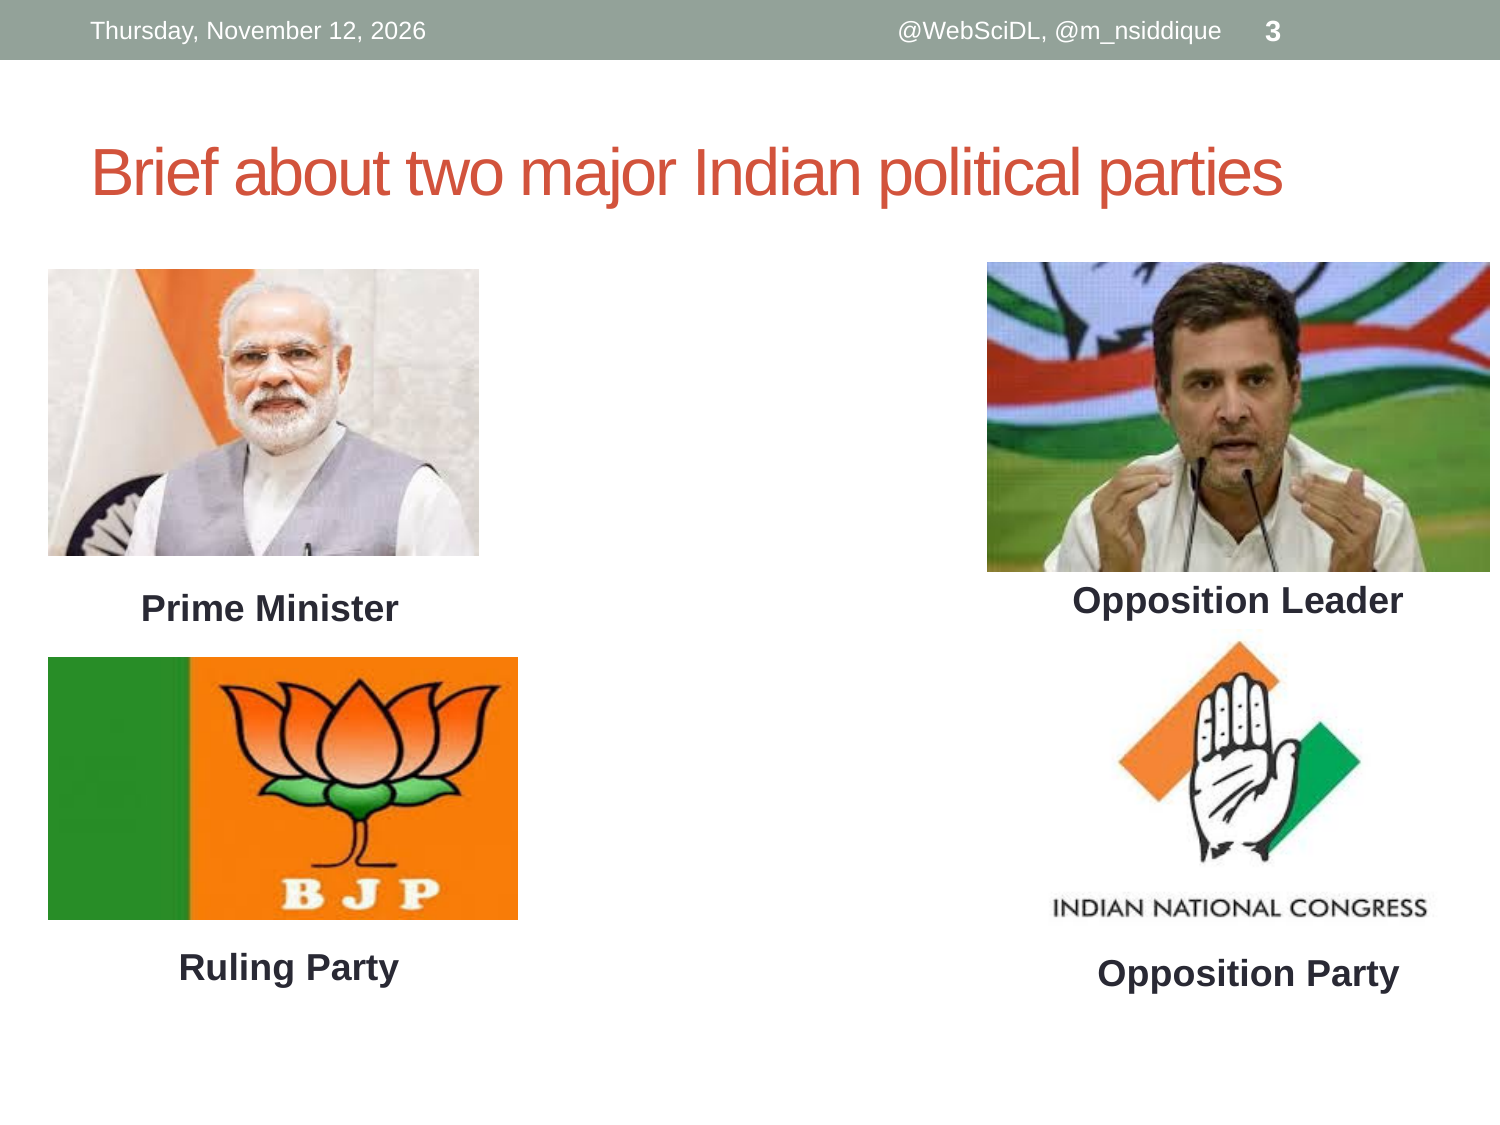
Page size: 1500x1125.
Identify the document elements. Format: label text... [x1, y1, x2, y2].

text_box Opposition Leader [1057, 579, 1419, 626]
footer @WebSciDL, @m_nsiddique [562, 3, 1238, 57]
title Brief about two major Indian political parties [75, 87, 1425, 250]
picture [48, 269, 479, 556]
text_box Prime Minister [126, 576, 415, 637]
slide_number 3 [1250, 3, 1425, 57]
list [48, 657, 518, 921]
text_box Ruling Party [163, 935, 415, 996]
text_box Opposition Party [1082, 944, 1415, 1002]
picture [1037, 629, 1440, 936]
picture [987, 262, 1490, 572]
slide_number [75, 3, 550, 57]
